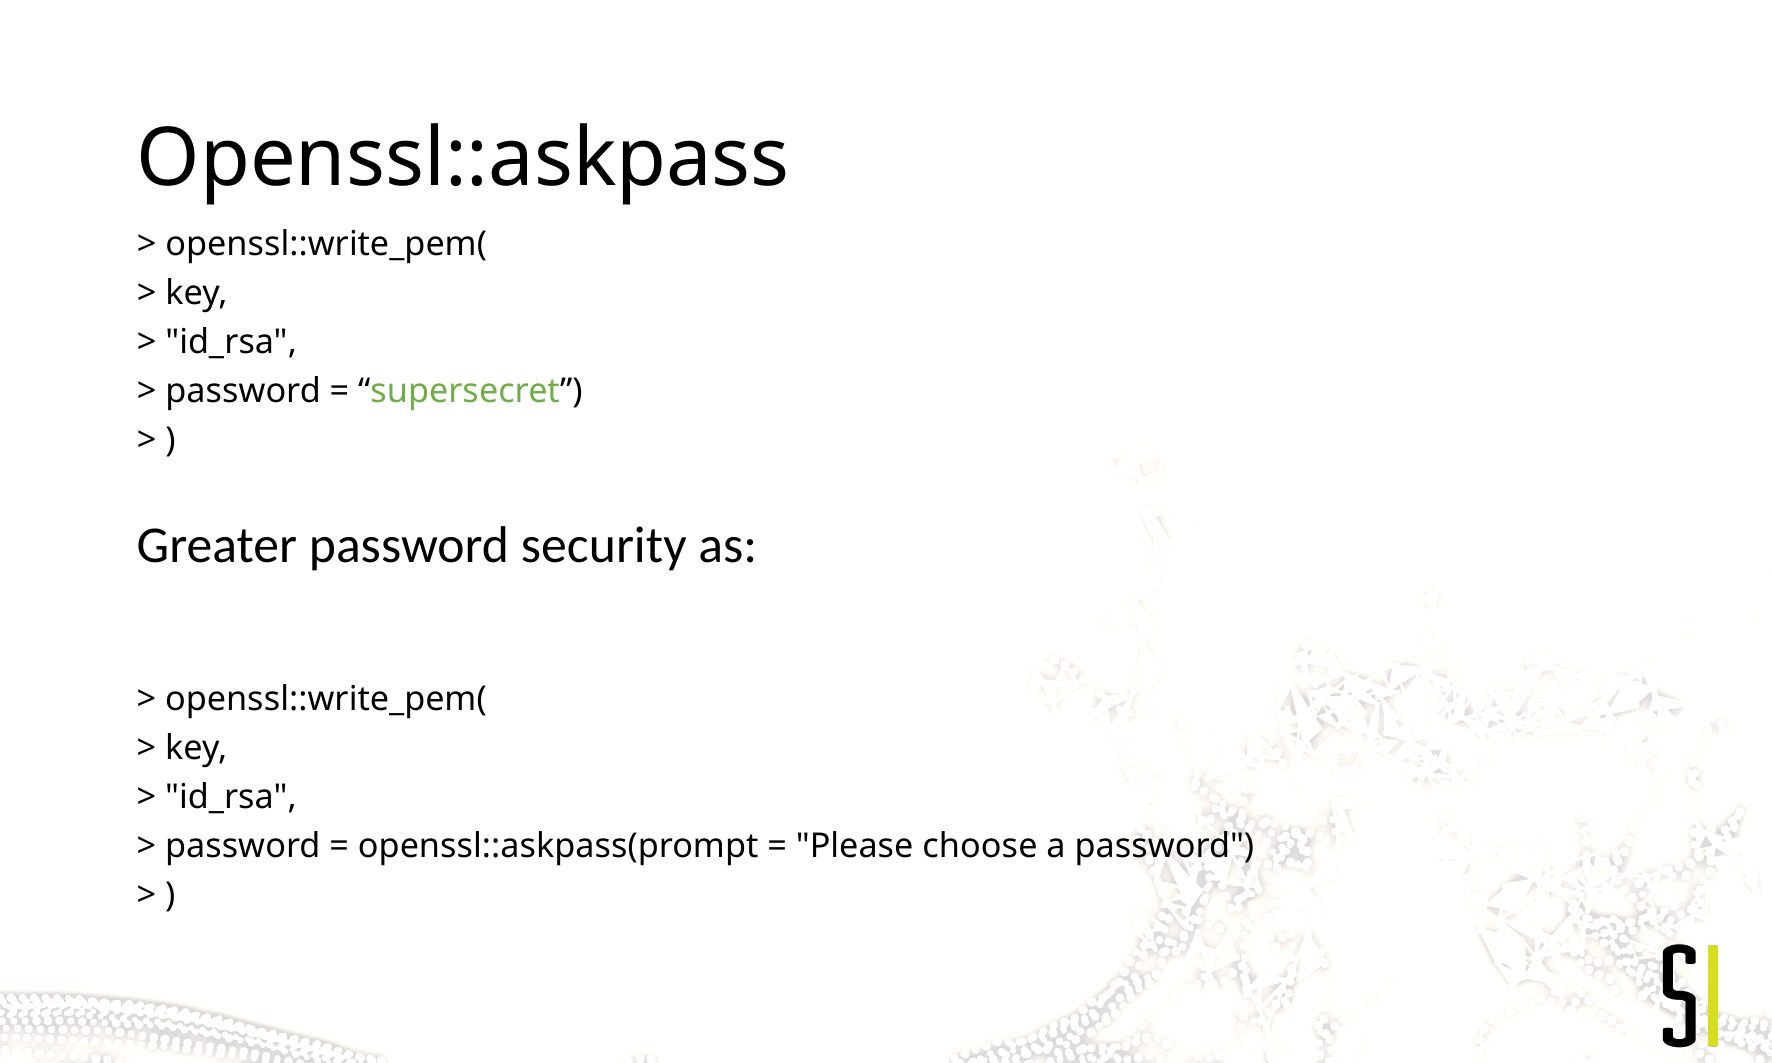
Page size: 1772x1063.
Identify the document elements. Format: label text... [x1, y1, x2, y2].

picture [1637, 940, 1747, 1050]
title Openssl::askpass [121, 56, 1650, 218]
text_box Greater password security as: [121, 510, 1650, 596]
list > openssl::write_pem( > key, > "id_rsa", > password = “supersecret”) > ) [121, 218, 1650, 468]
text_box > openssl::write_pem( > key, > "id_rsa", > password = openssl::askpass(prompt = "Please choose a password") > ) [121, 673, 1650, 922]
